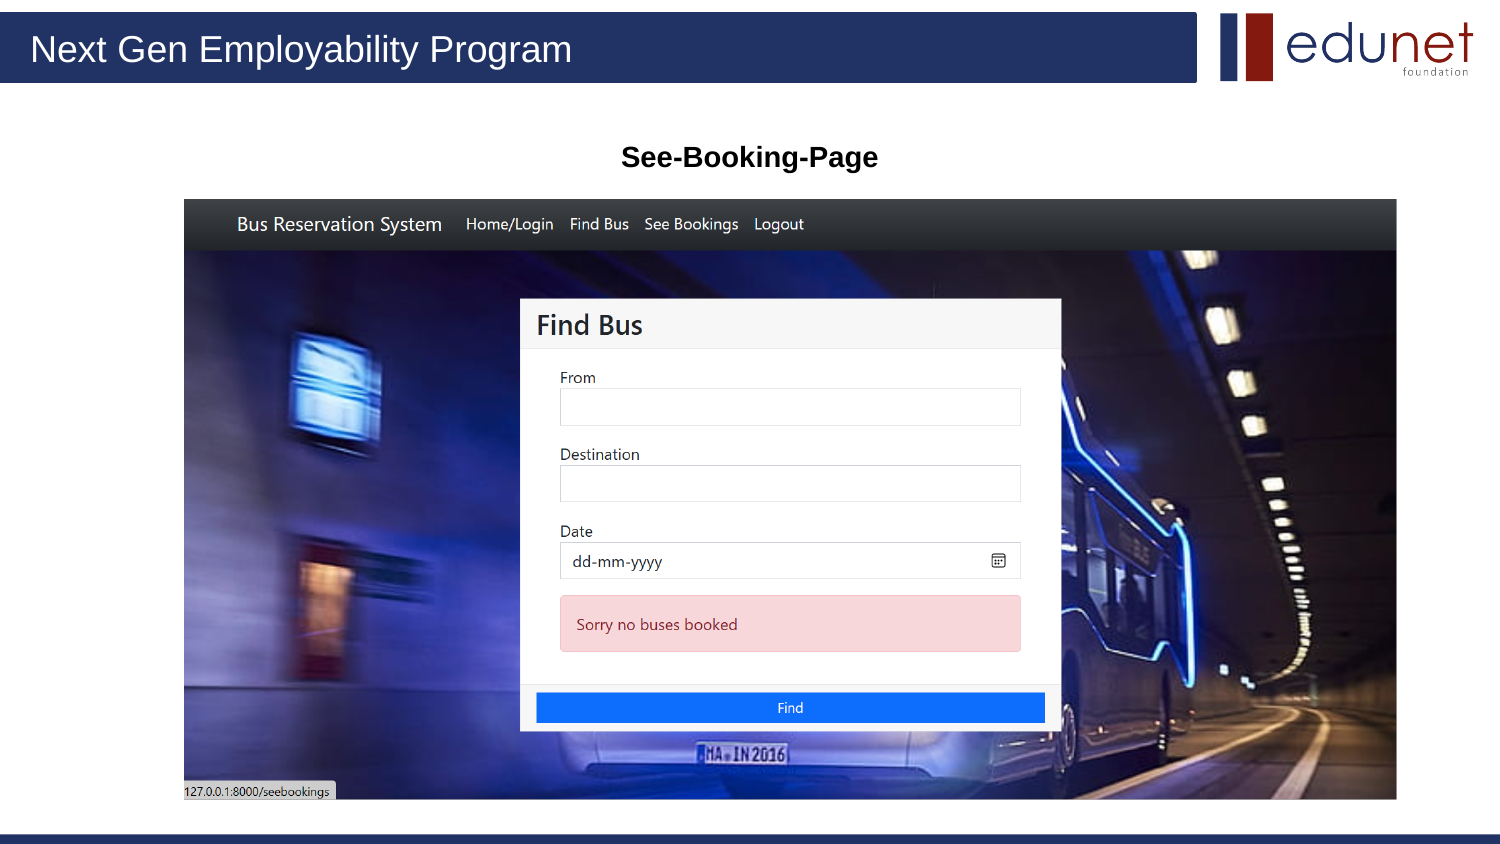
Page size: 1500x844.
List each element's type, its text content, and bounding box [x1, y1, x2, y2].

picture [1279, 14, 1482, 83]
picture [182, 198, 1397, 800]
title See-Booking-Page [103, 104, 1397, 208]
